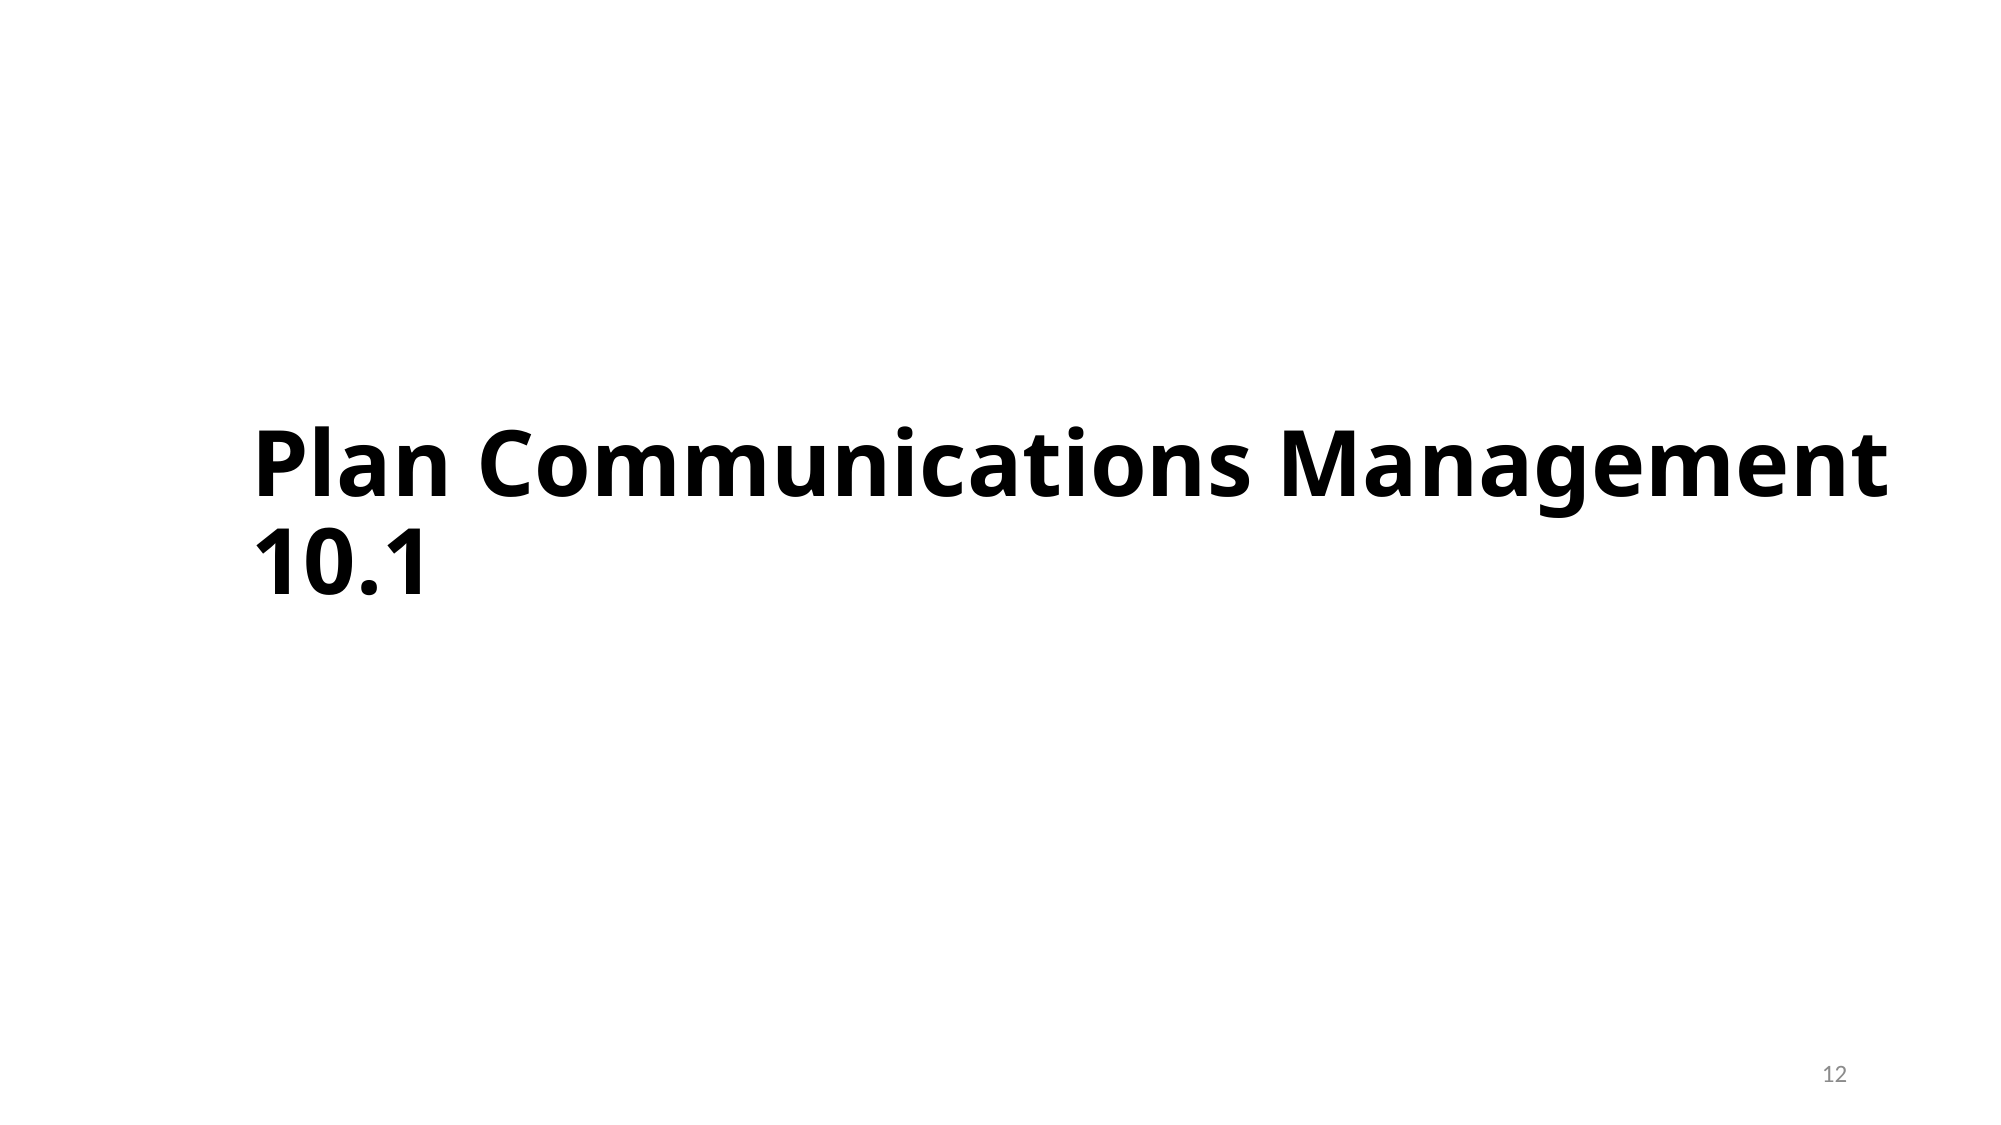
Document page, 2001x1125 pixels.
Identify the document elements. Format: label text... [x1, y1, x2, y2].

slide_number 12 [1412, 1042, 1863, 1103]
title Plan Communications Management 10.1 [236, 407, 1962, 625]
